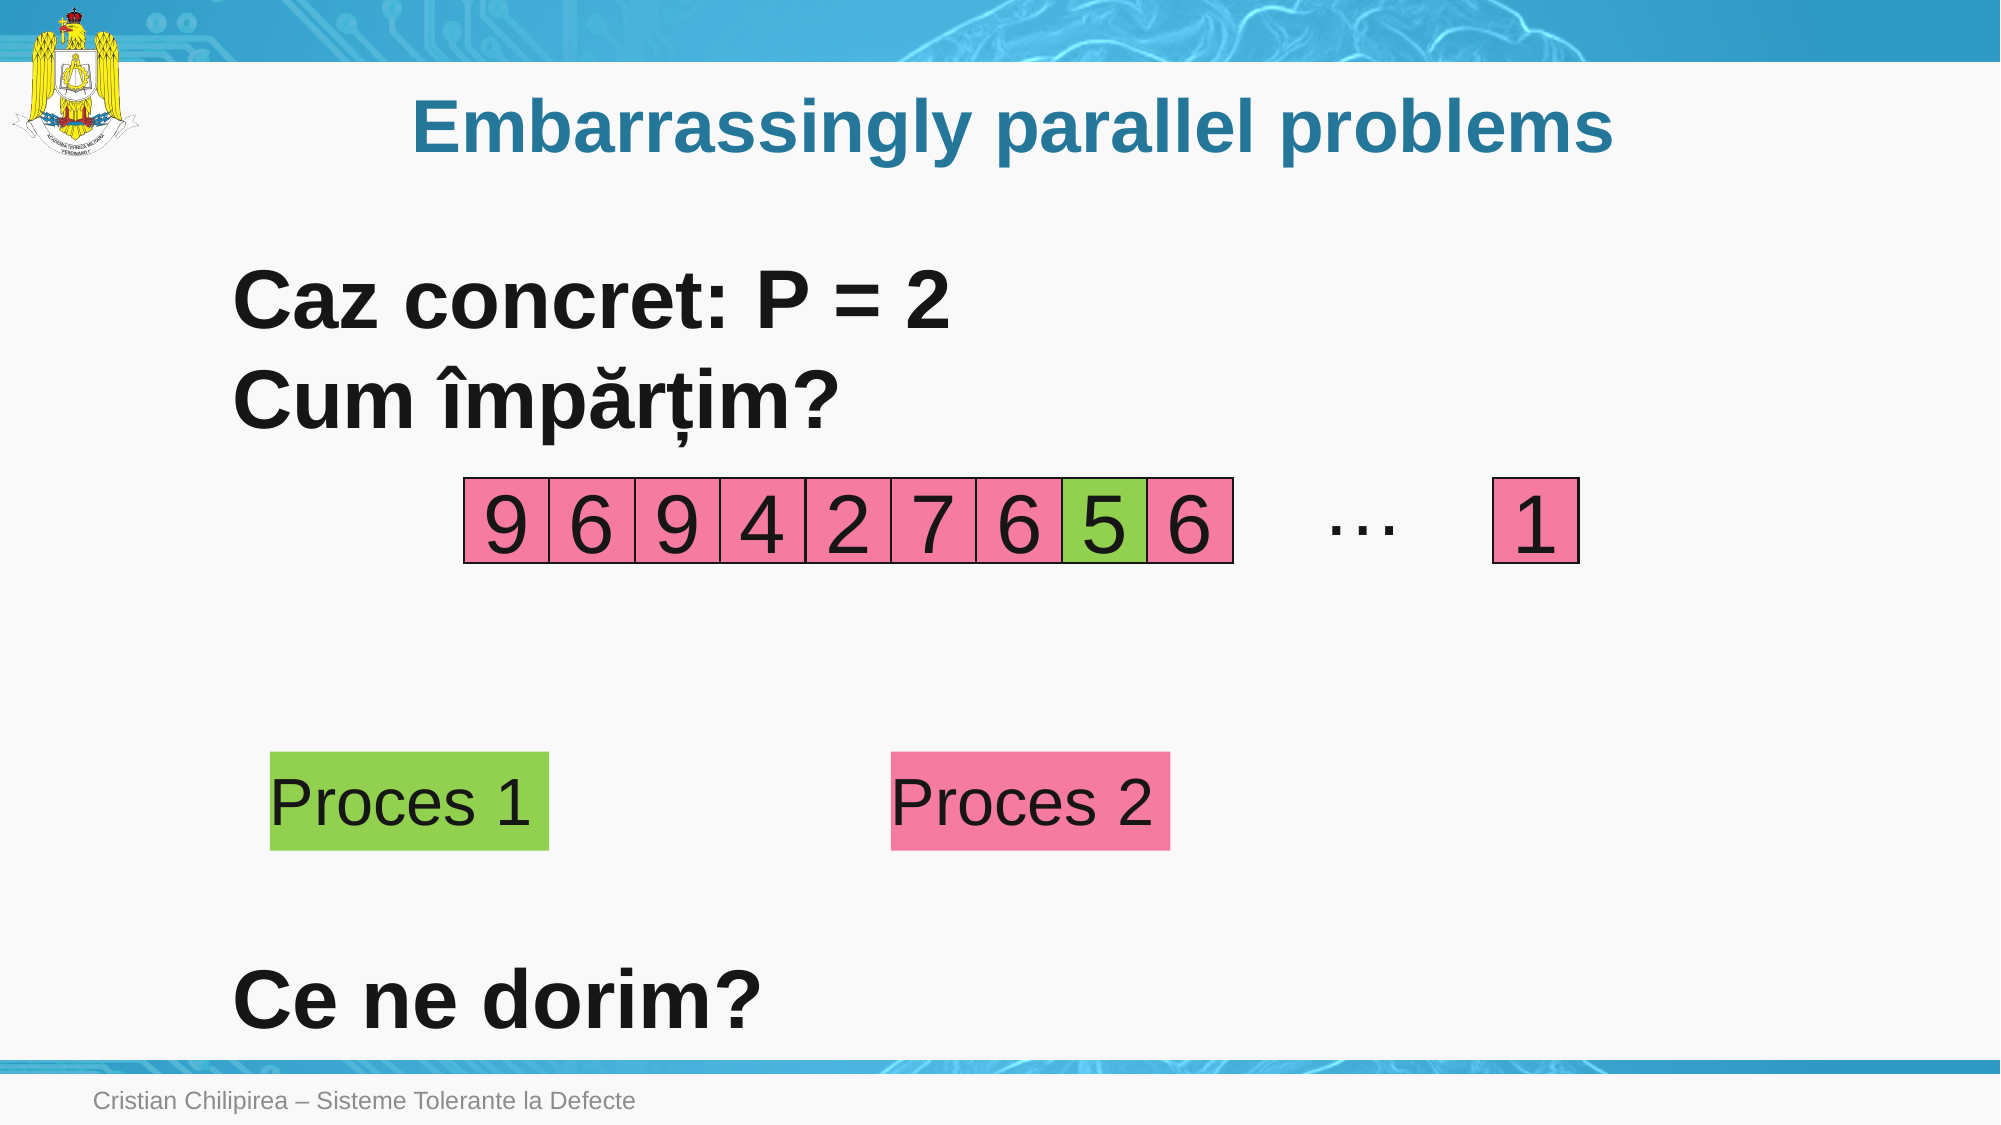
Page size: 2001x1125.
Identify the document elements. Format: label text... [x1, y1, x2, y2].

picture [0, 1060, 217, 1074]
picture [1979, 1060, 2000, 1074]
title Embarrassingly parallel problems [150, 76, 1876, 180]
text_box Caz concret: P = 2 Cum împărțim? Ce ne dorim? [217, 237, 1979, 1125]
footer Cristian Chilipirea – Sisteme Tolerante la Defecte [77, 1073, 217, 1125]
text_box Proces 2 [890, 751, 1171, 851]
text_box Proces 1 [269, 751, 550, 851]
picture [0, 0, 2000, 156]
text_box … [1306, 444, 1420, 560]
